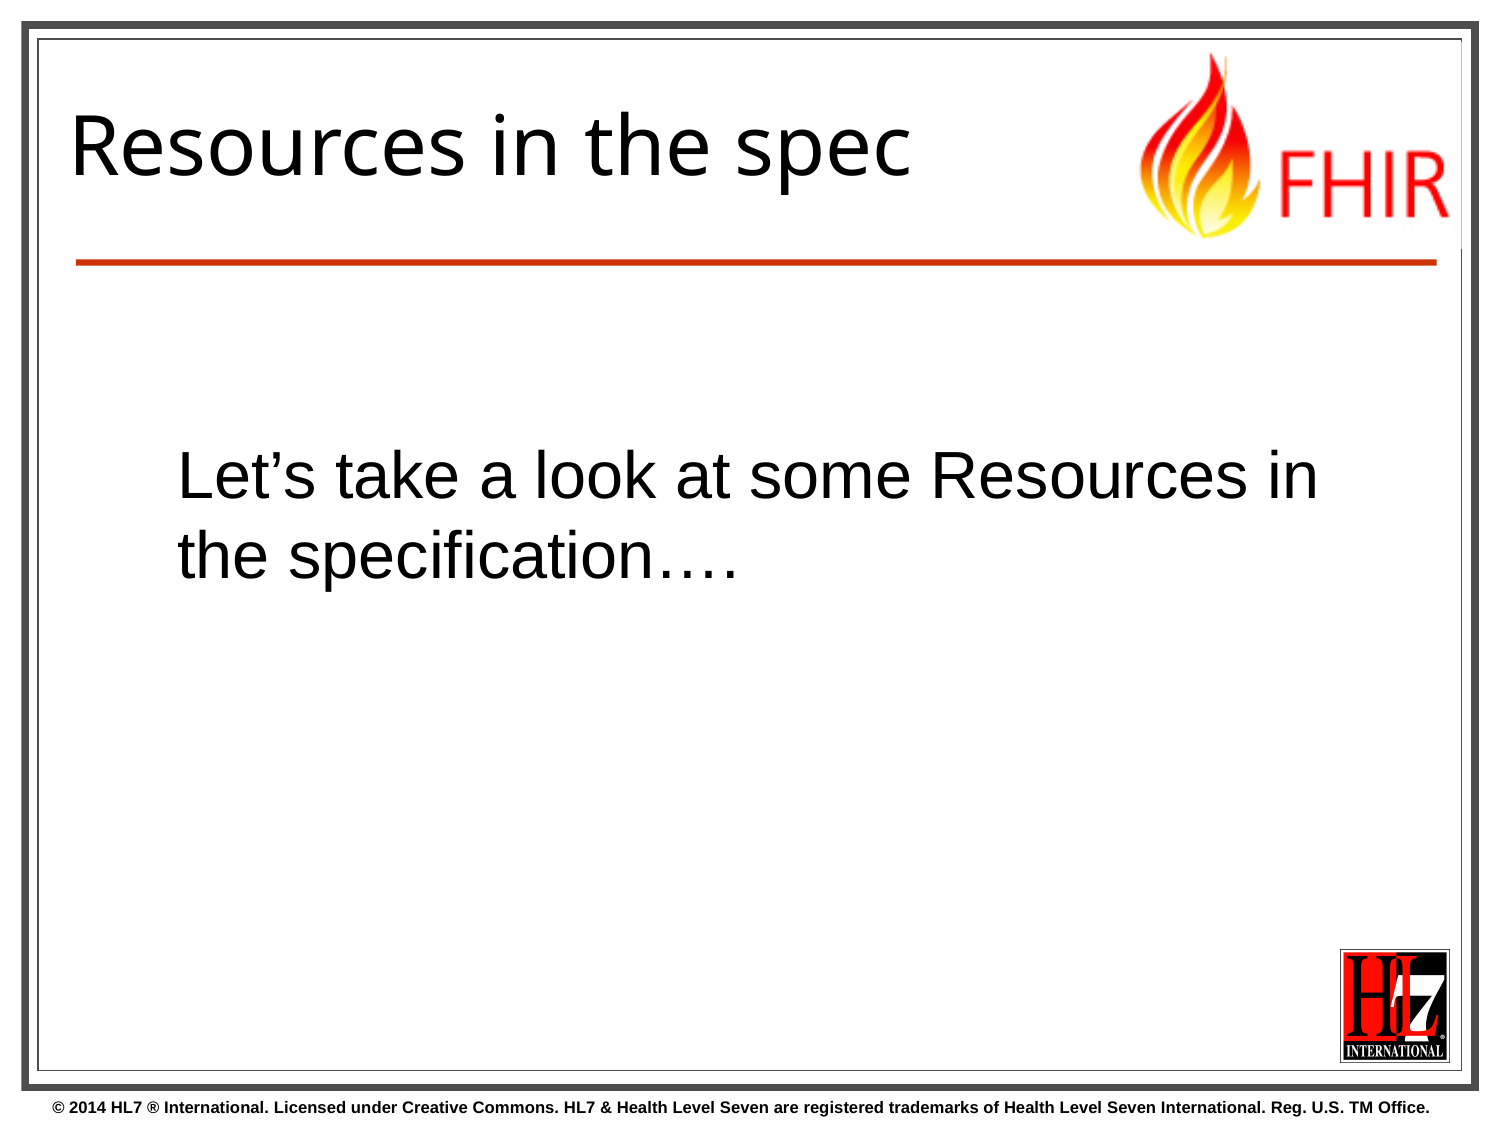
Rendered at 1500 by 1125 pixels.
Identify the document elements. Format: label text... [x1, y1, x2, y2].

text_box Let’s take a look at some Resources in the specification…. [162, 424, 1338, 600]
title Resources in the spec [53, 54, 1128, 249]
picture [1128, 42, 1462, 249]
picture [1340, 949, 1450, 1063]
